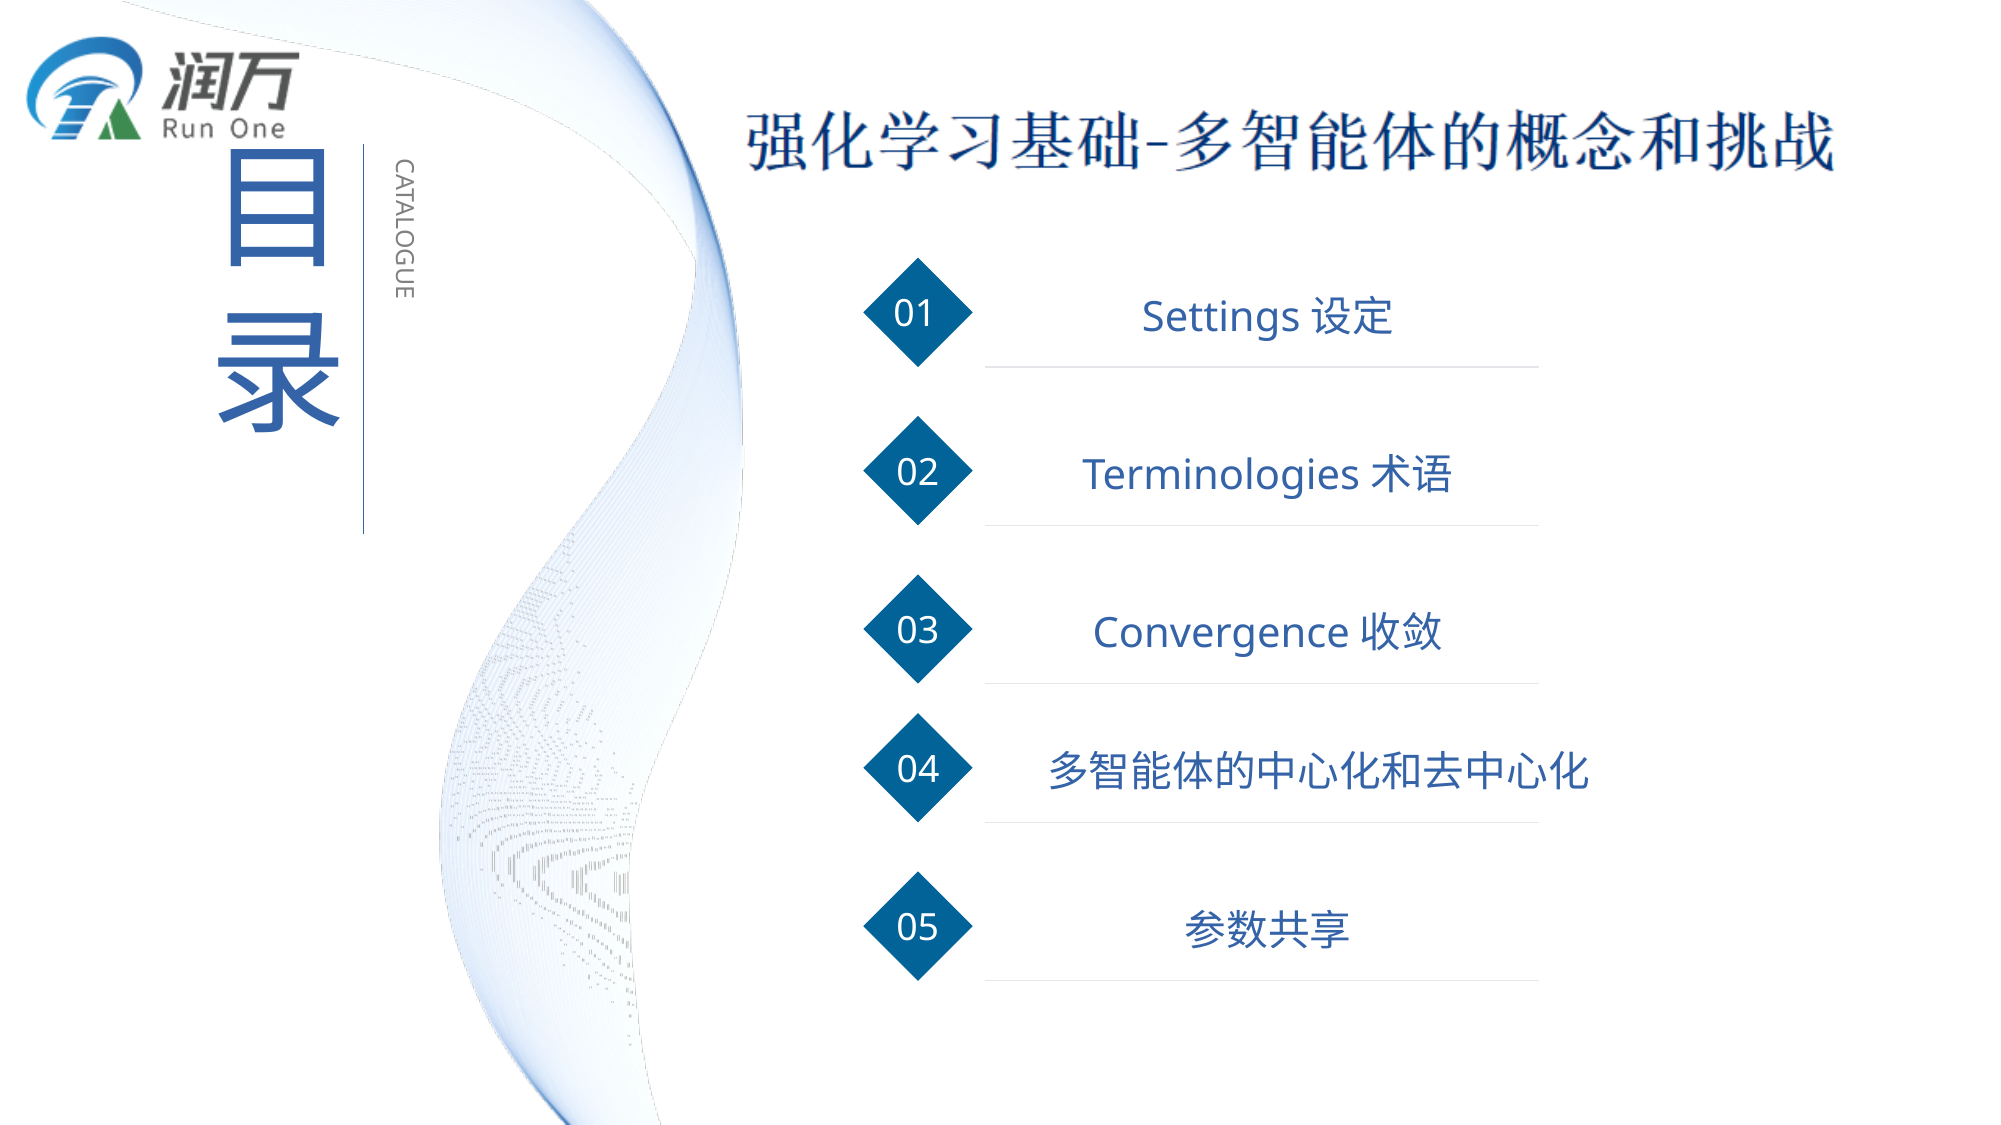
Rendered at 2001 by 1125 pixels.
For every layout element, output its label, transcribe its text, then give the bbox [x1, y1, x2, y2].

picture [18, 0, 1851, 1125]
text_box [863, 713, 1646, 823]
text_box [863, 871, 1545, 981]
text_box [863, 415, 1545, 526]
text_box 目录 [190, 111, 366, 456]
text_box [863, 574, 1545, 684]
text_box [363, 143, 429, 534]
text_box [863, 257, 1545, 368]
